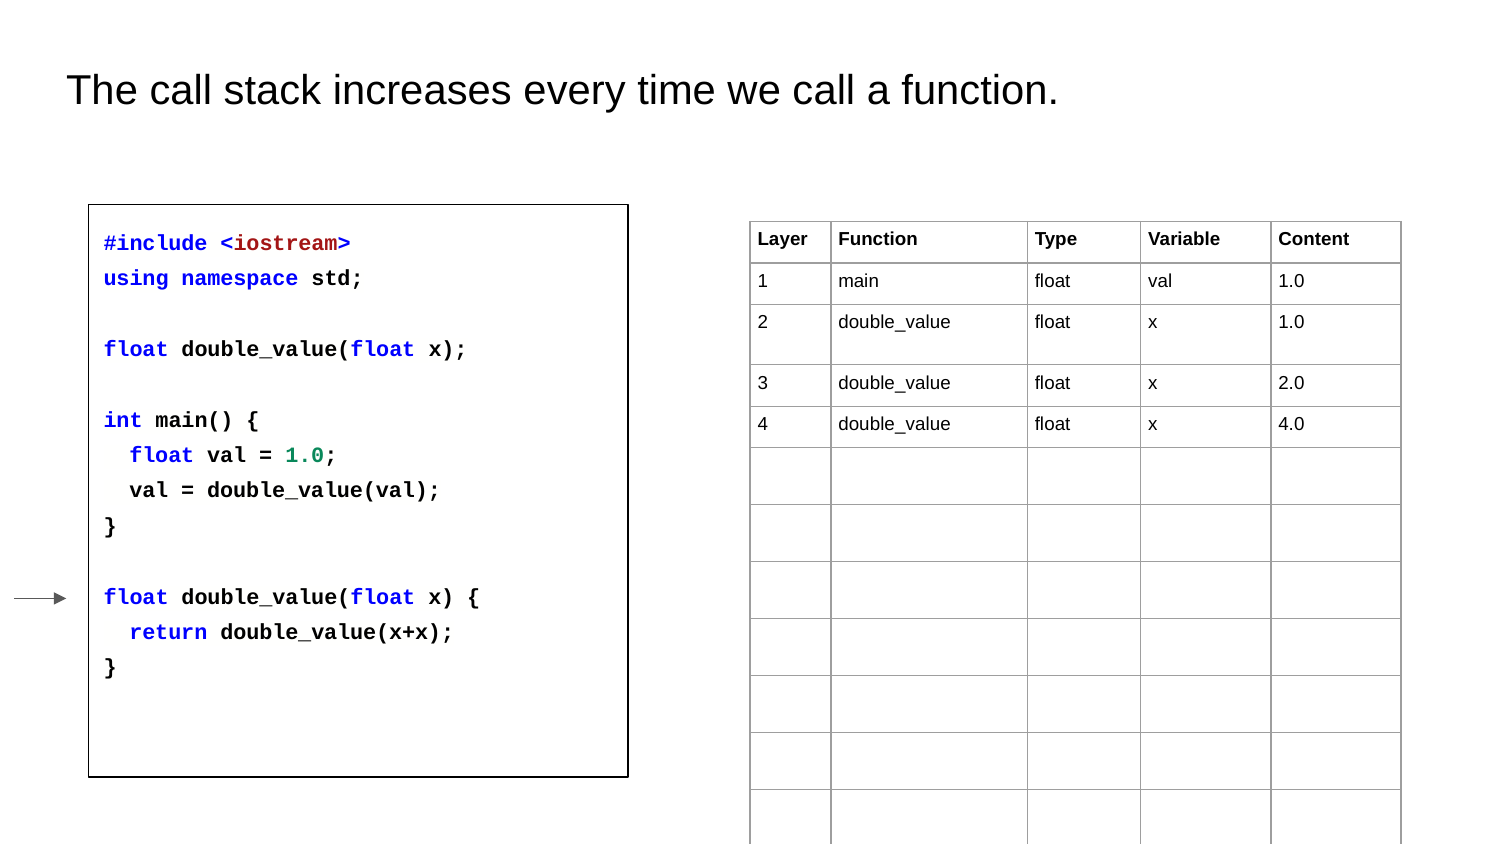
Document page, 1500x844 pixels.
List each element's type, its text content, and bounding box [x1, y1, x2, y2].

table_cell [1272, 448, 1400, 504]
table_cell [1141, 733, 1270, 789]
table_cell [751, 505, 830, 561]
table_cell [1028, 448, 1140, 504]
table_cell [1028, 619, 1140, 675]
table_cell float [1028, 365, 1140, 406]
table_cell [1141, 790, 1270, 844]
table_header Layer [751, 222, 830, 262]
table_cell [751, 676, 830, 732]
table_cell [832, 562, 1027, 618]
table_cell [832, 733, 1027, 789]
table_cell 2.0 [1272, 365, 1400, 406]
table_cell [1141, 619, 1270, 675]
table_cell [751, 619, 830, 675]
table_cell 2 [751, 305, 830, 364]
table_cell [1028, 562, 1140, 618]
table_cell float [1028, 407, 1140, 447]
table_cell [1272, 676, 1400, 732]
table_cell 1 [751, 264, 830, 304]
table_cell 3 [751, 365, 830, 406]
table_cell [1272, 733, 1400, 789]
text_box #include <iostream> using namespace std; float double_value(float x); int main() { float val = 1.0; val = double_value(val); } float double_value(float x) { return double_value(x+x); } [88, 204, 629, 778]
table_cell [1141, 562, 1270, 618]
table_cell x [1141, 407, 1270, 447]
table_cell float [1028, 305, 1140, 364]
table_cell [1141, 676, 1270, 732]
table_cell [1141, 448, 1270, 504]
table_cell x [1141, 305, 1270, 364]
table_cell [751, 790, 830, 844]
table_cell [1028, 733, 1140, 789]
table_cell 4 [751, 407, 830, 447]
table_cell main [832, 264, 1027, 304]
table_header Function [832, 222, 1027, 262]
table_cell double_value [832, 407, 1027, 447]
table_cell 1.0 [1272, 305, 1400, 364]
table_header Type [1028, 222, 1140, 262]
table_cell [1272, 505, 1400, 561]
table_cell [1272, 790, 1400, 844]
table_cell [832, 619, 1027, 675]
title The call stack increases every time we call a function. [51, 48, 1449, 142]
table_cell [832, 448, 1027, 504]
table_cell [1272, 562, 1400, 618]
table_cell [1141, 505, 1270, 561]
table_cell [1028, 790, 1140, 844]
table_cell [1028, 676, 1140, 732]
table_header Variable [1141, 222, 1270, 262]
table_cell 4.0 [1272, 407, 1400, 447]
table_header Content [1272, 222, 1400, 262]
table_cell [832, 505, 1027, 561]
table_cell 1.0 [1272, 264, 1400, 304]
table_cell [1028, 505, 1140, 561]
table_cell float [1028, 264, 1140, 304]
table_cell [832, 676, 1027, 732]
table_cell [751, 448, 830, 504]
table_cell x [1141, 365, 1270, 406]
table_cell double_value [832, 365, 1027, 406]
table_cell [832, 790, 1027, 844]
table_cell double_value [832, 305, 1027, 364]
table_cell [751, 562, 830, 618]
table_cell val [1141, 264, 1270, 304]
table_cell [1272, 619, 1400, 675]
table_cell [751, 733, 830, 789]
